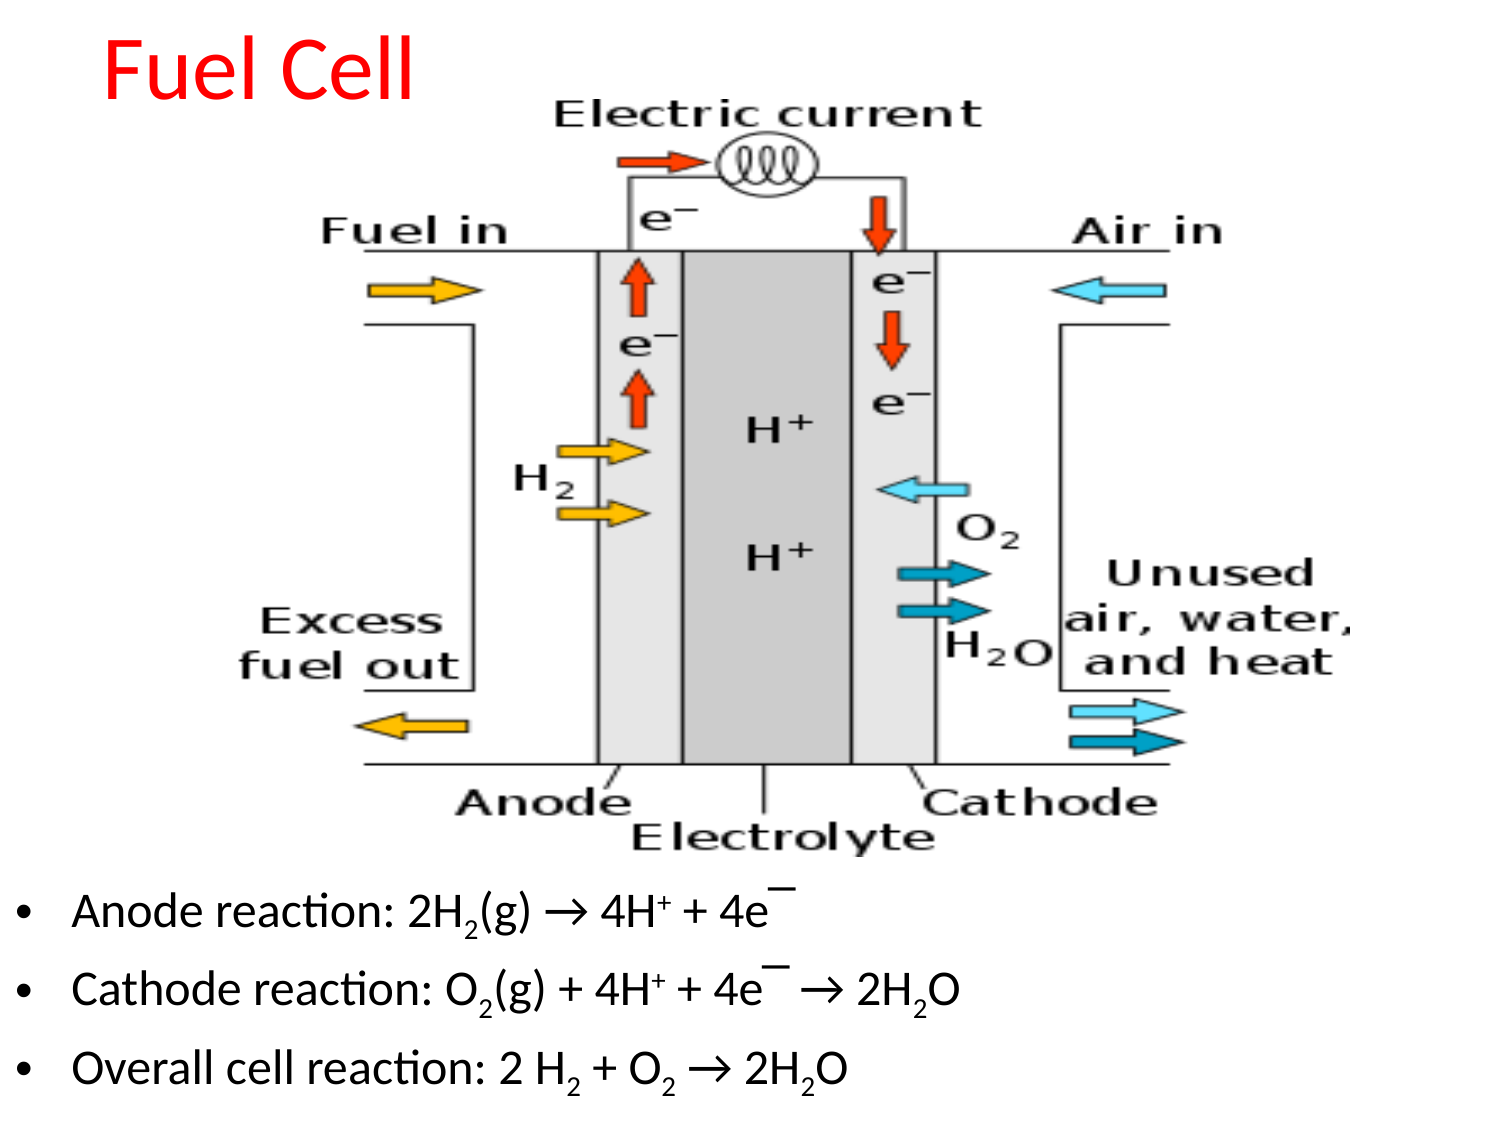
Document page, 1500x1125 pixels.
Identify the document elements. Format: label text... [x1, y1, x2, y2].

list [237, 99, 1351, 857]
title Fuel Cell [87, 0, 1438, 125]
list Anode reaction: 2H2(g) → 4H+ + 4e‾ Cathode reaction: O2(g) + 4H+ + 4e‾ → 2H2O Overall cell reaction: 2 H2 + O2 → 2H2O [0, 870, 1450, 1125]
